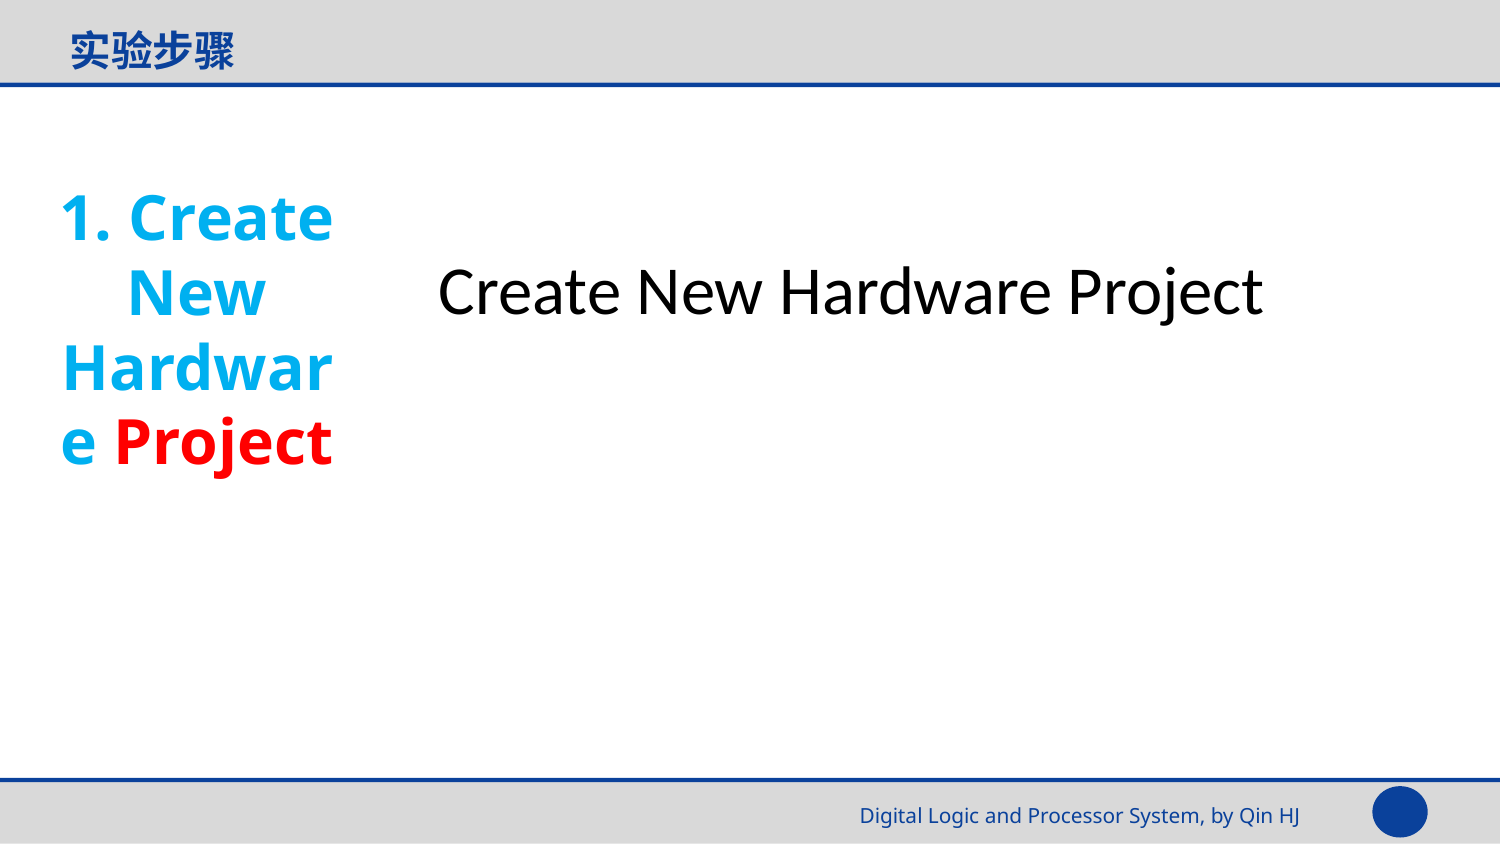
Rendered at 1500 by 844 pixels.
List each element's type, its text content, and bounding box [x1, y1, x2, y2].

text_box 实验步骤 [58, 11, 1132, 88]
title 1. Create New Hardware Project [43, 170, 350, 484]
text_box Create New Hardware Project [423, 238, 1366, 336]
